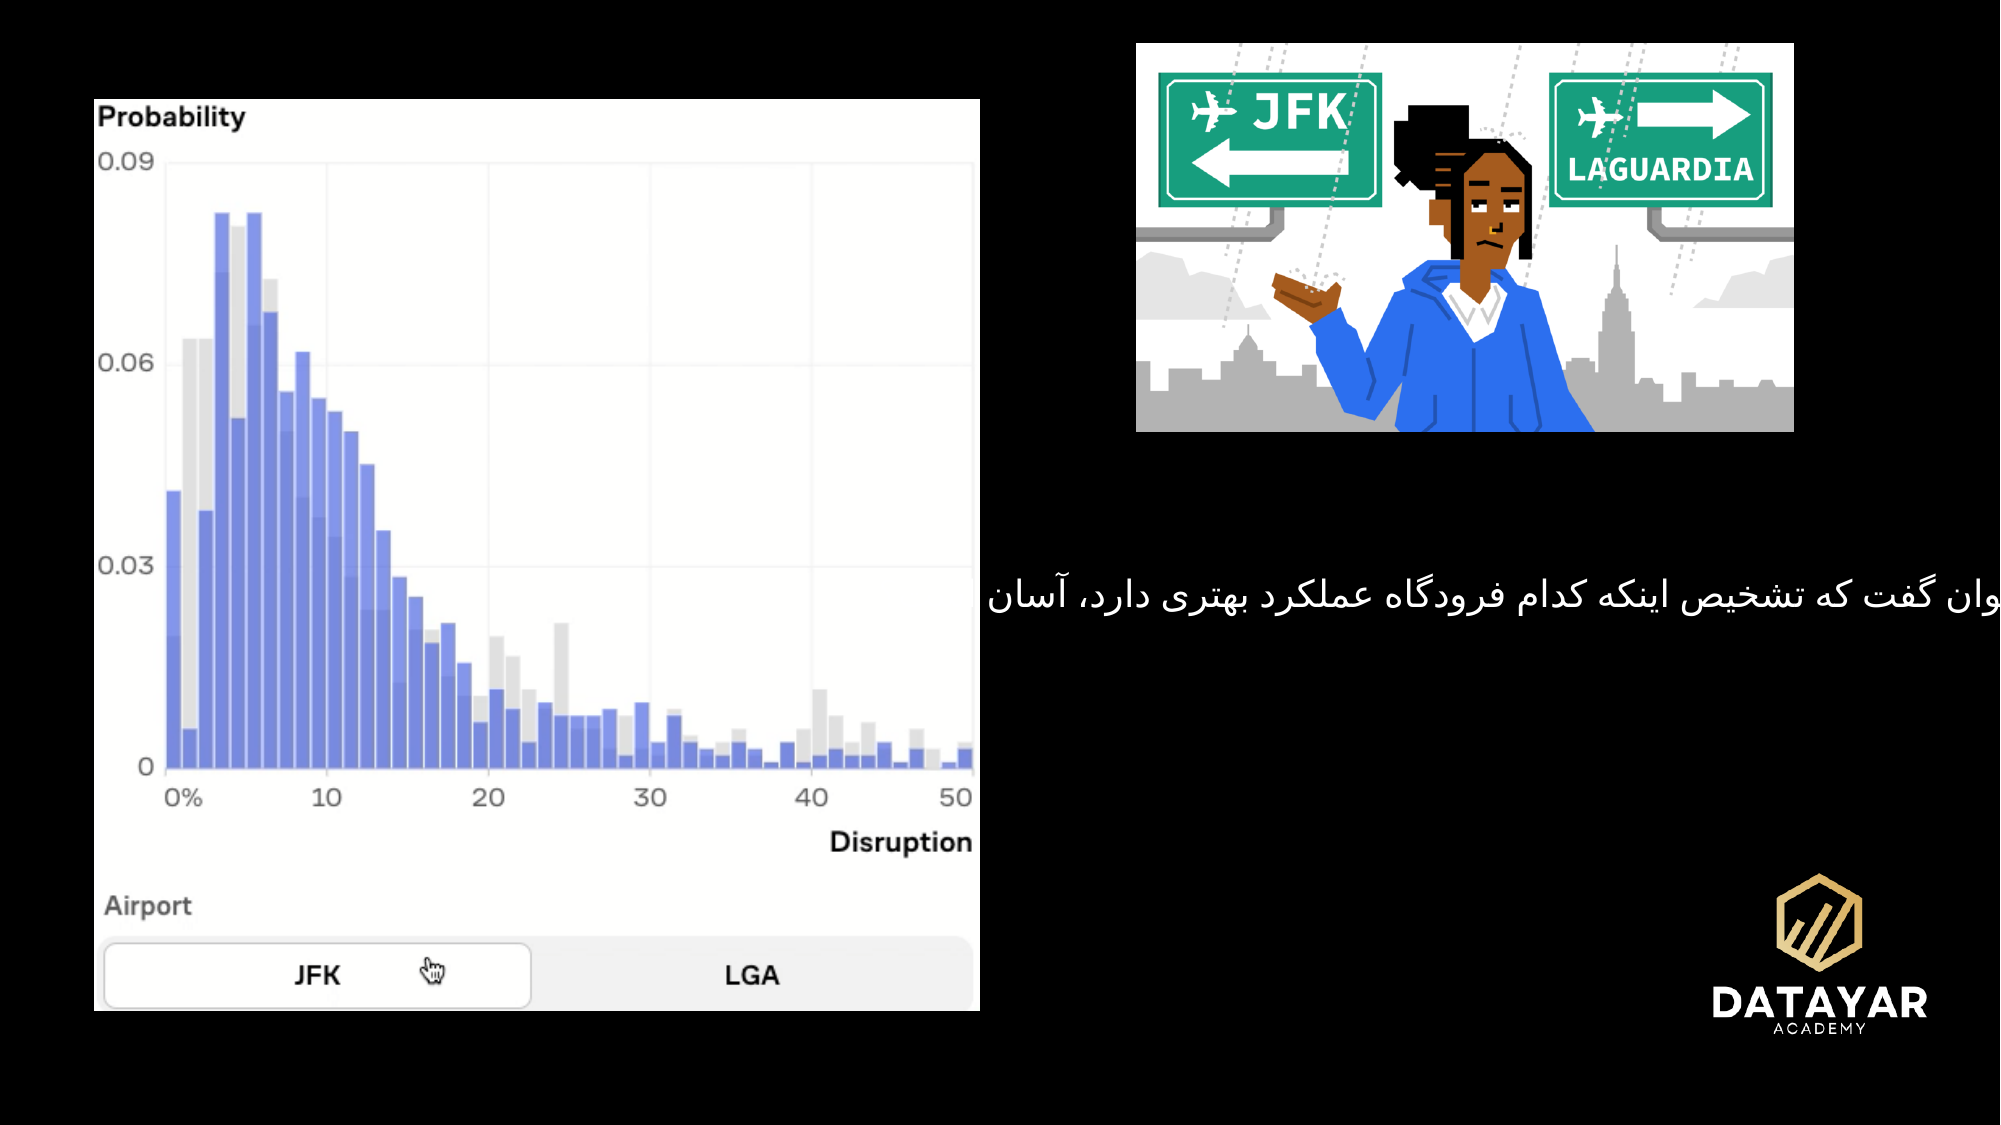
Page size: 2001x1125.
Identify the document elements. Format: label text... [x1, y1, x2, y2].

picture [1613, 752, 2000, 1125]
picture [1136, 43, 1795, 433]
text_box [93, 98, 981, 1012]
text_box آیا می‌توان گفت که تشخیص اینکه کدام فرودگاه عملکرد بهتری دارد، آسان است؟ [981, 562, 2000, 668]
